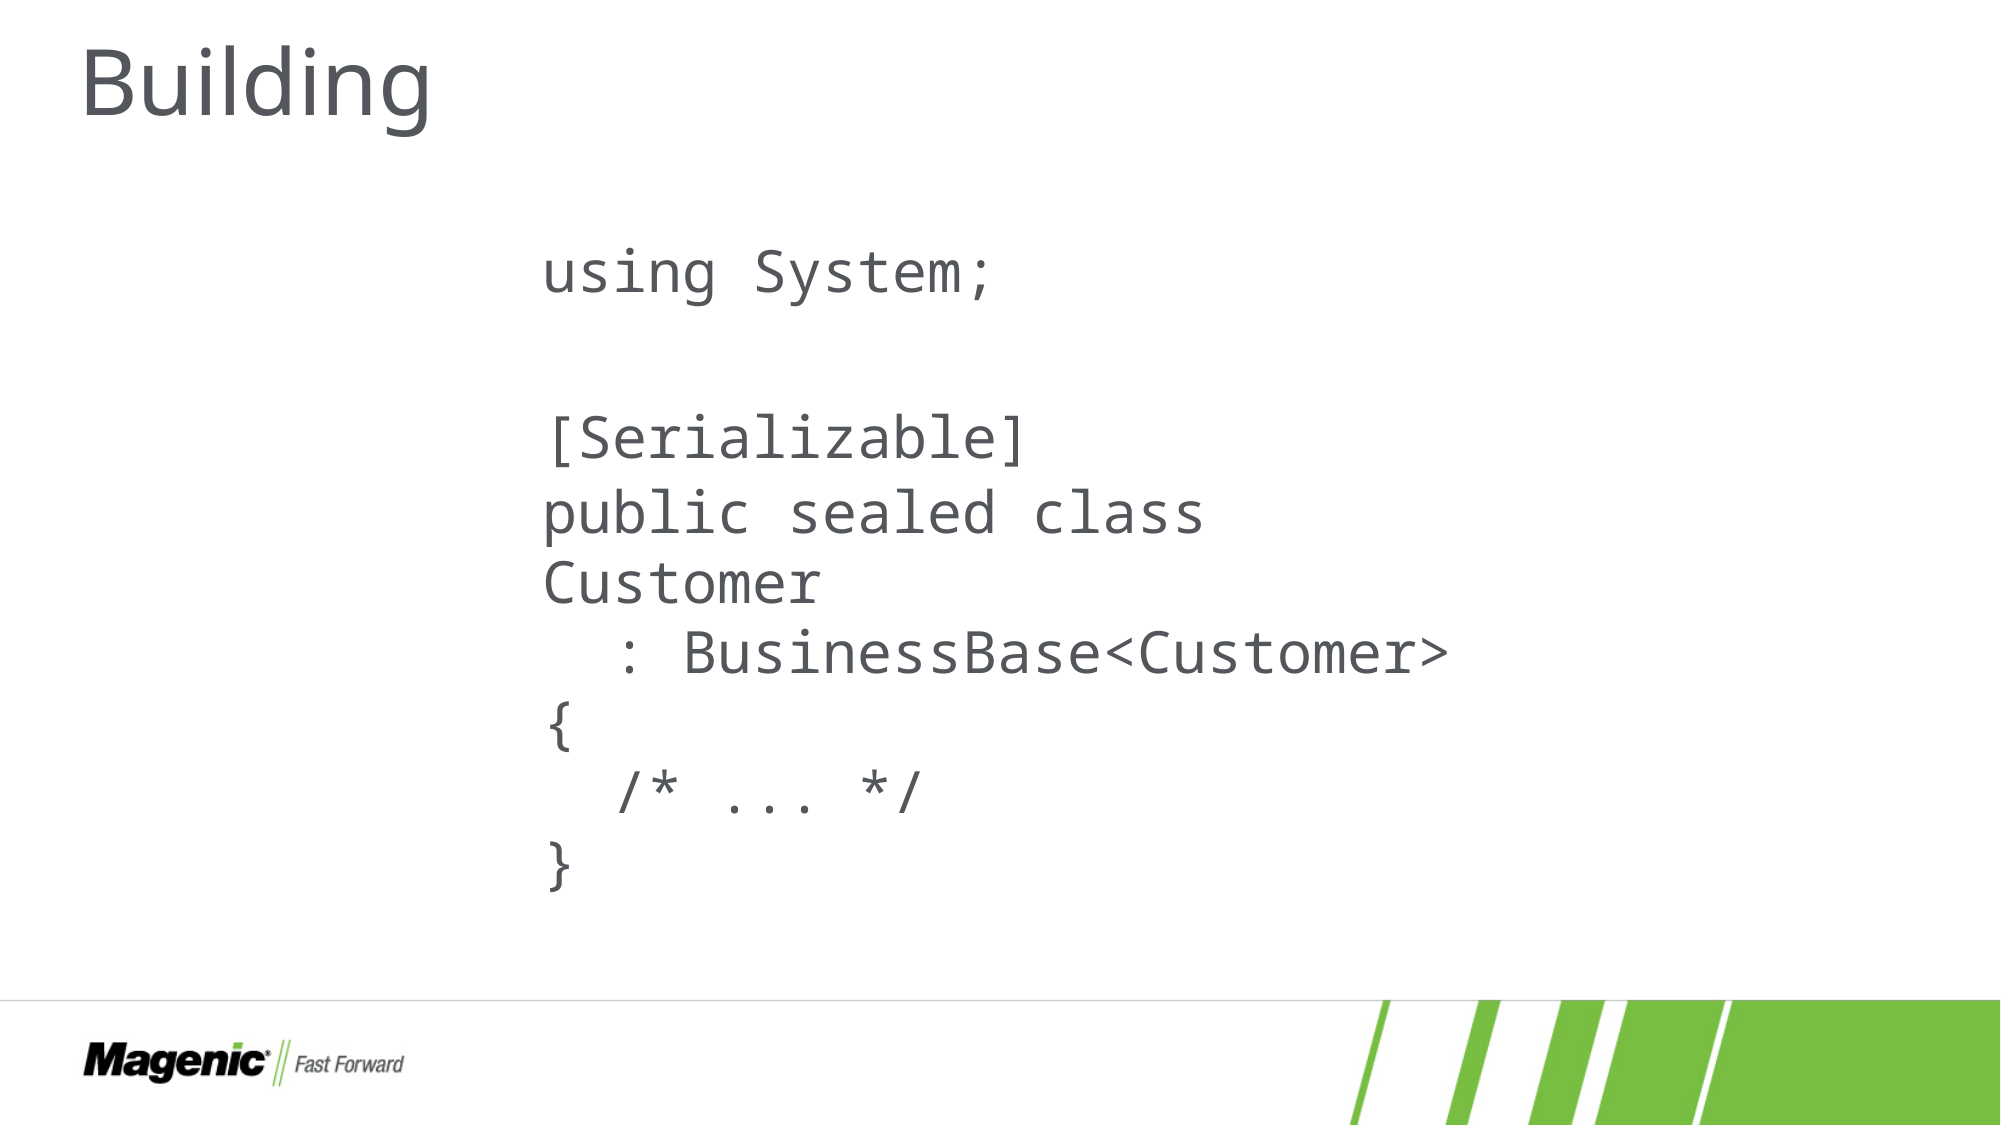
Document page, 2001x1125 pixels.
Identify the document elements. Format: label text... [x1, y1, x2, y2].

picture [0, 0, 2001, 1125]
title Building [63, 41, 1938, 131]
text_box using System; [527, 226, 1473, 312]
text_box public sealed class Customer : BusinessBase<Customer> { /* ... */ } [527, 478, 1473, 903]
text_box [Serializable] [527, 393, 1473, 478]
